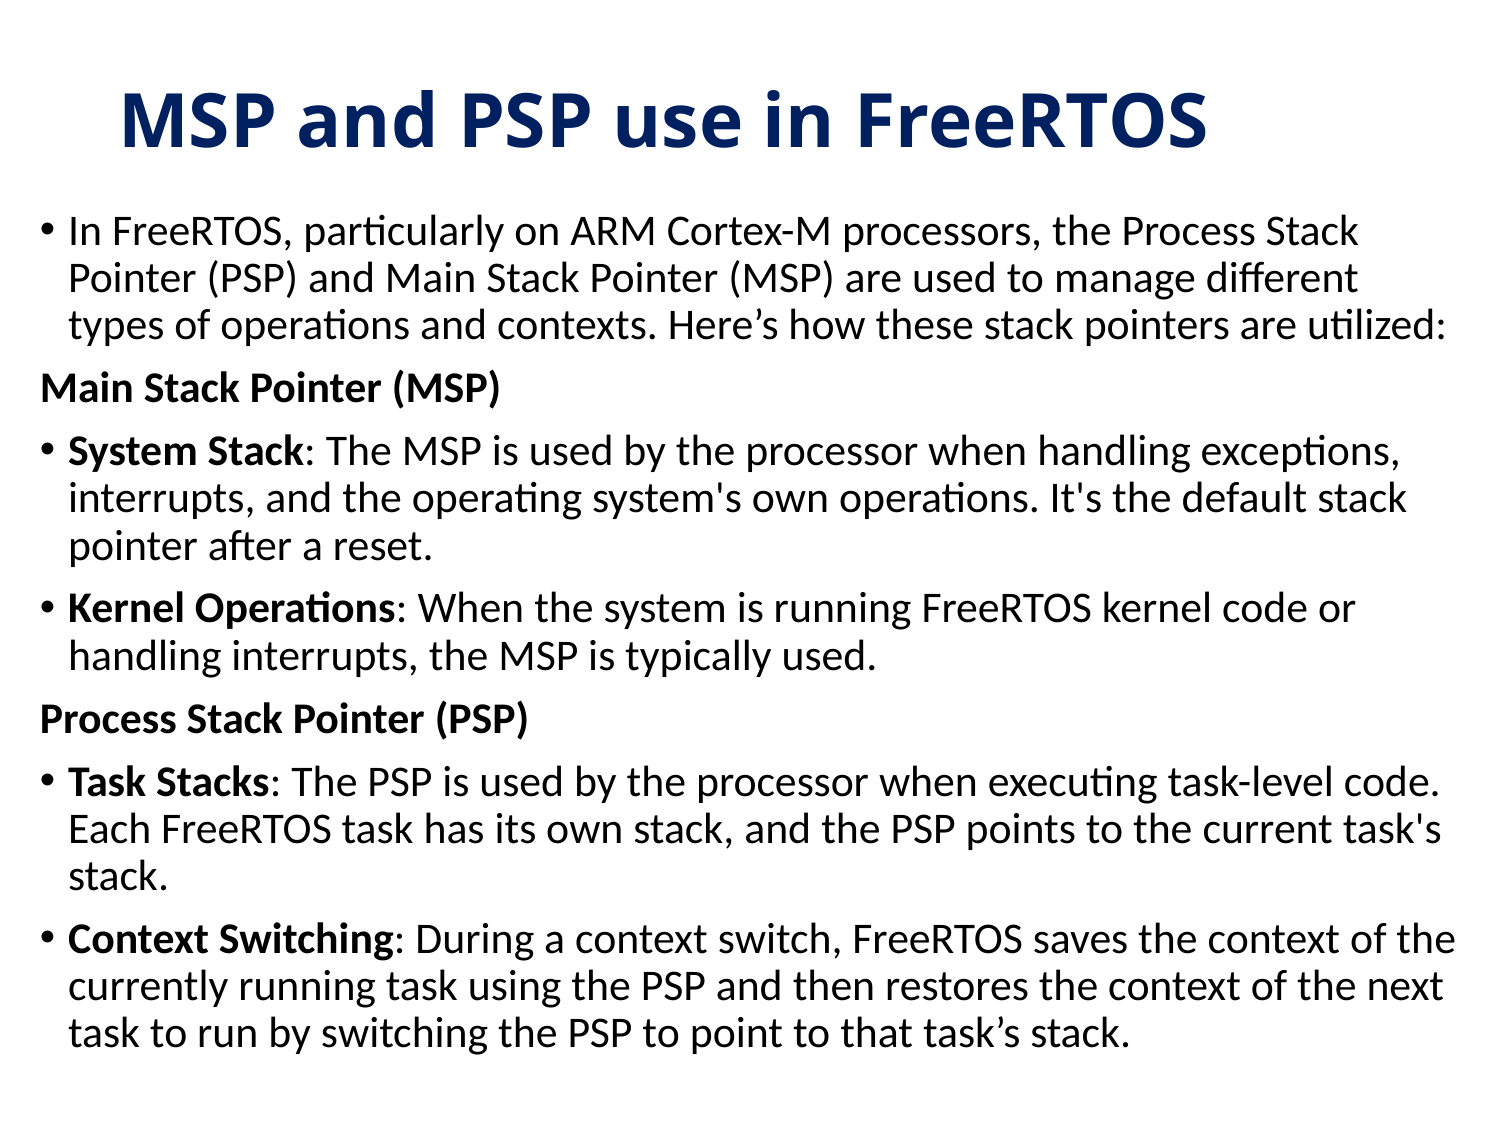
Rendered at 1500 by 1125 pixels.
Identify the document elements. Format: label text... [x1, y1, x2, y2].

list In FreeRTOS, particularly on ARM Cortex-M processors, the Process Stack Pointer (PSP) and Main Stack Pointer (MSP) are used to manage different types of operations and contexts. Here’s how these stack pointers are utilized: Main Stack Pointer (MSP) System Stack: The MSP is used by the processor when handling exceptions, interrupts, and the operating system's own operations. It's the default stack pointer after a reset. Kernel Operations: When the system is running FreeRTOS kernel code or handling interrupts, the MSP is typically used. Process Stack Pointer (PSP) Task Stacks: The PSP is used by the processor when executing task-level code. Each FreeRTOS task has its own stack, and the PSP points to the current task's stack. Context Switching: During a context switch, FreeRTOS saves the context of the currently running task using the PSP and then restores the context of the next task to run by switching the PSP to point to that task’s stack. [24, 200, 1475, 1088]
title MSP and PSP use in FreeRTOS [103, 59, 1397, 188]
